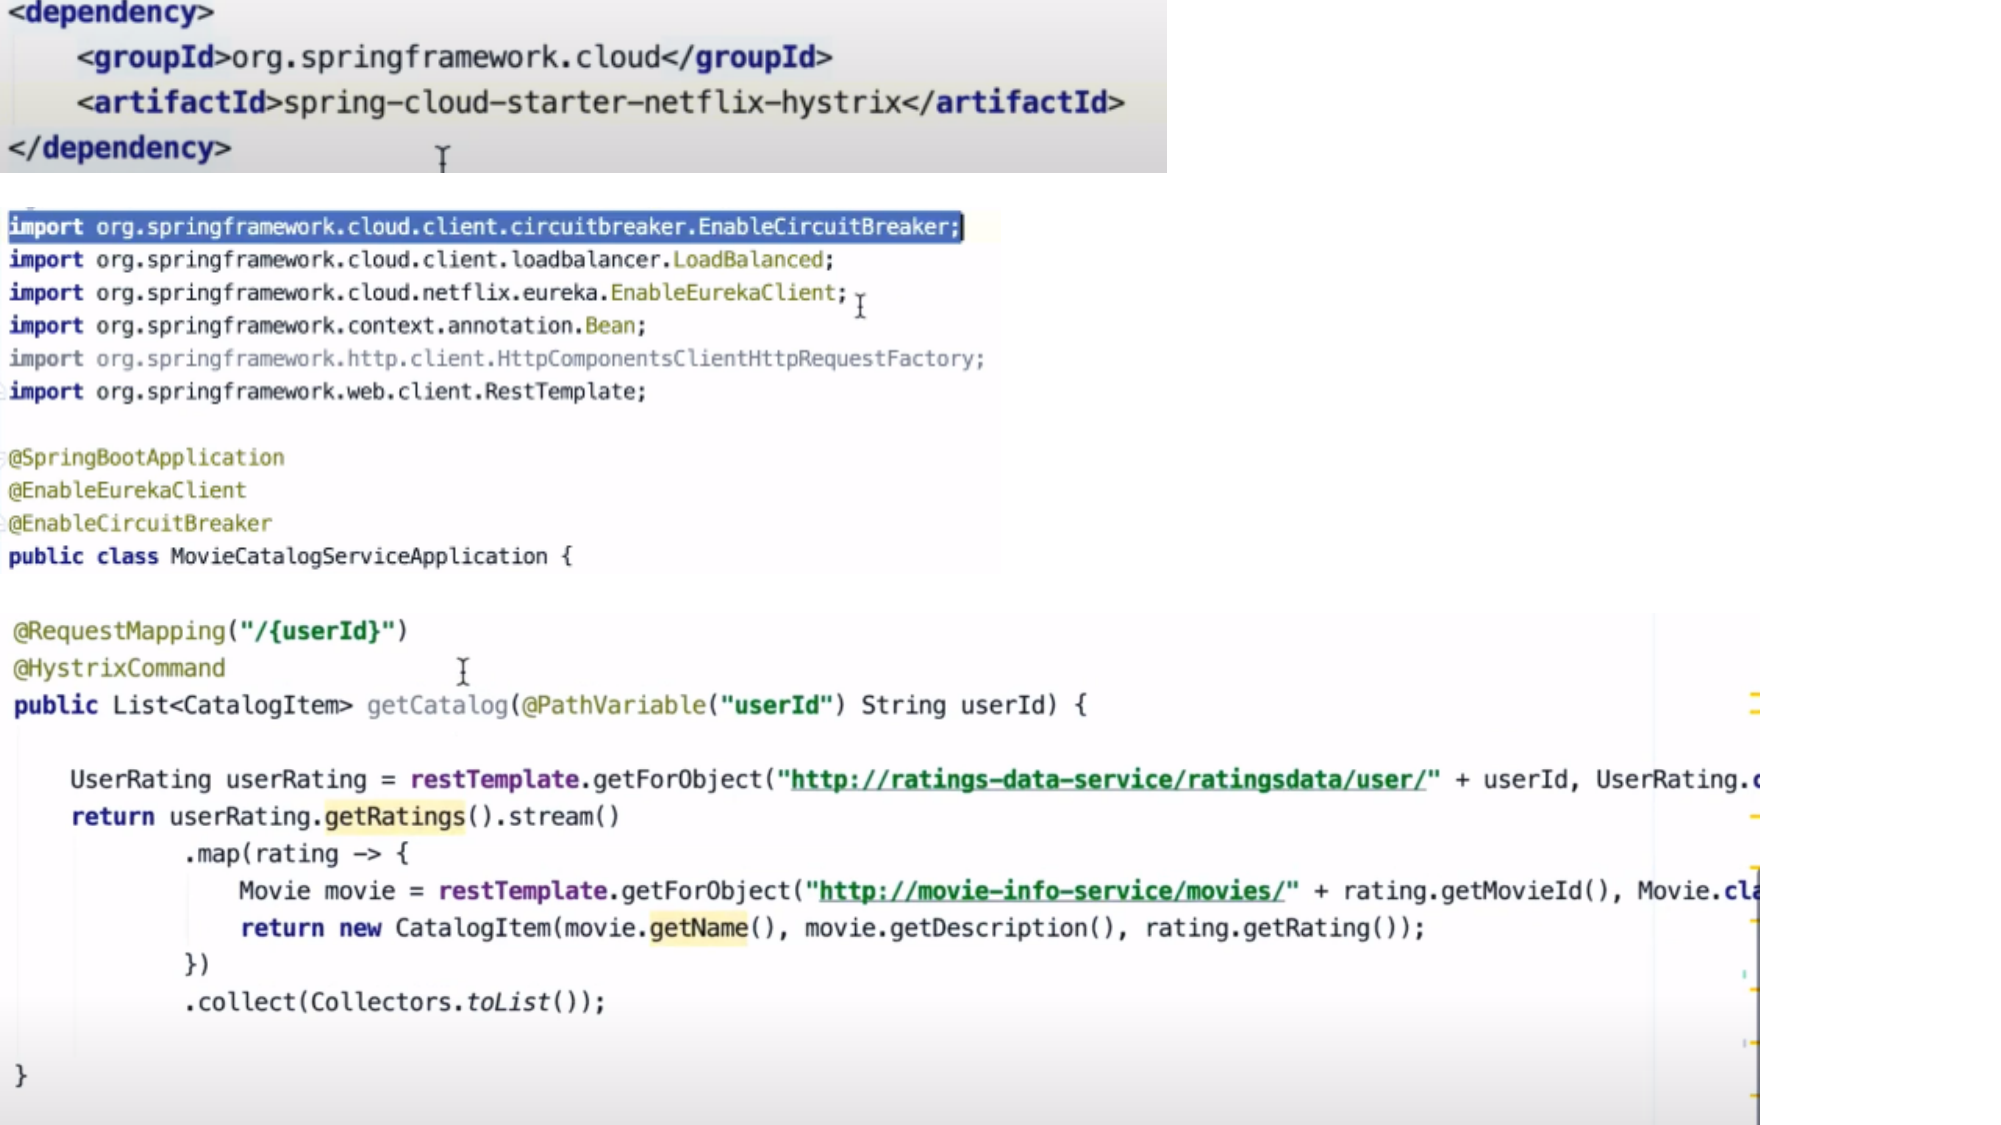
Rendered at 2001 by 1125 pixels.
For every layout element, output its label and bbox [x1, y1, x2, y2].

picture [0, 0, 1167, 173]
picture [0, 207, 1001, 574]
picture [0, 613, 1760, 1125]
